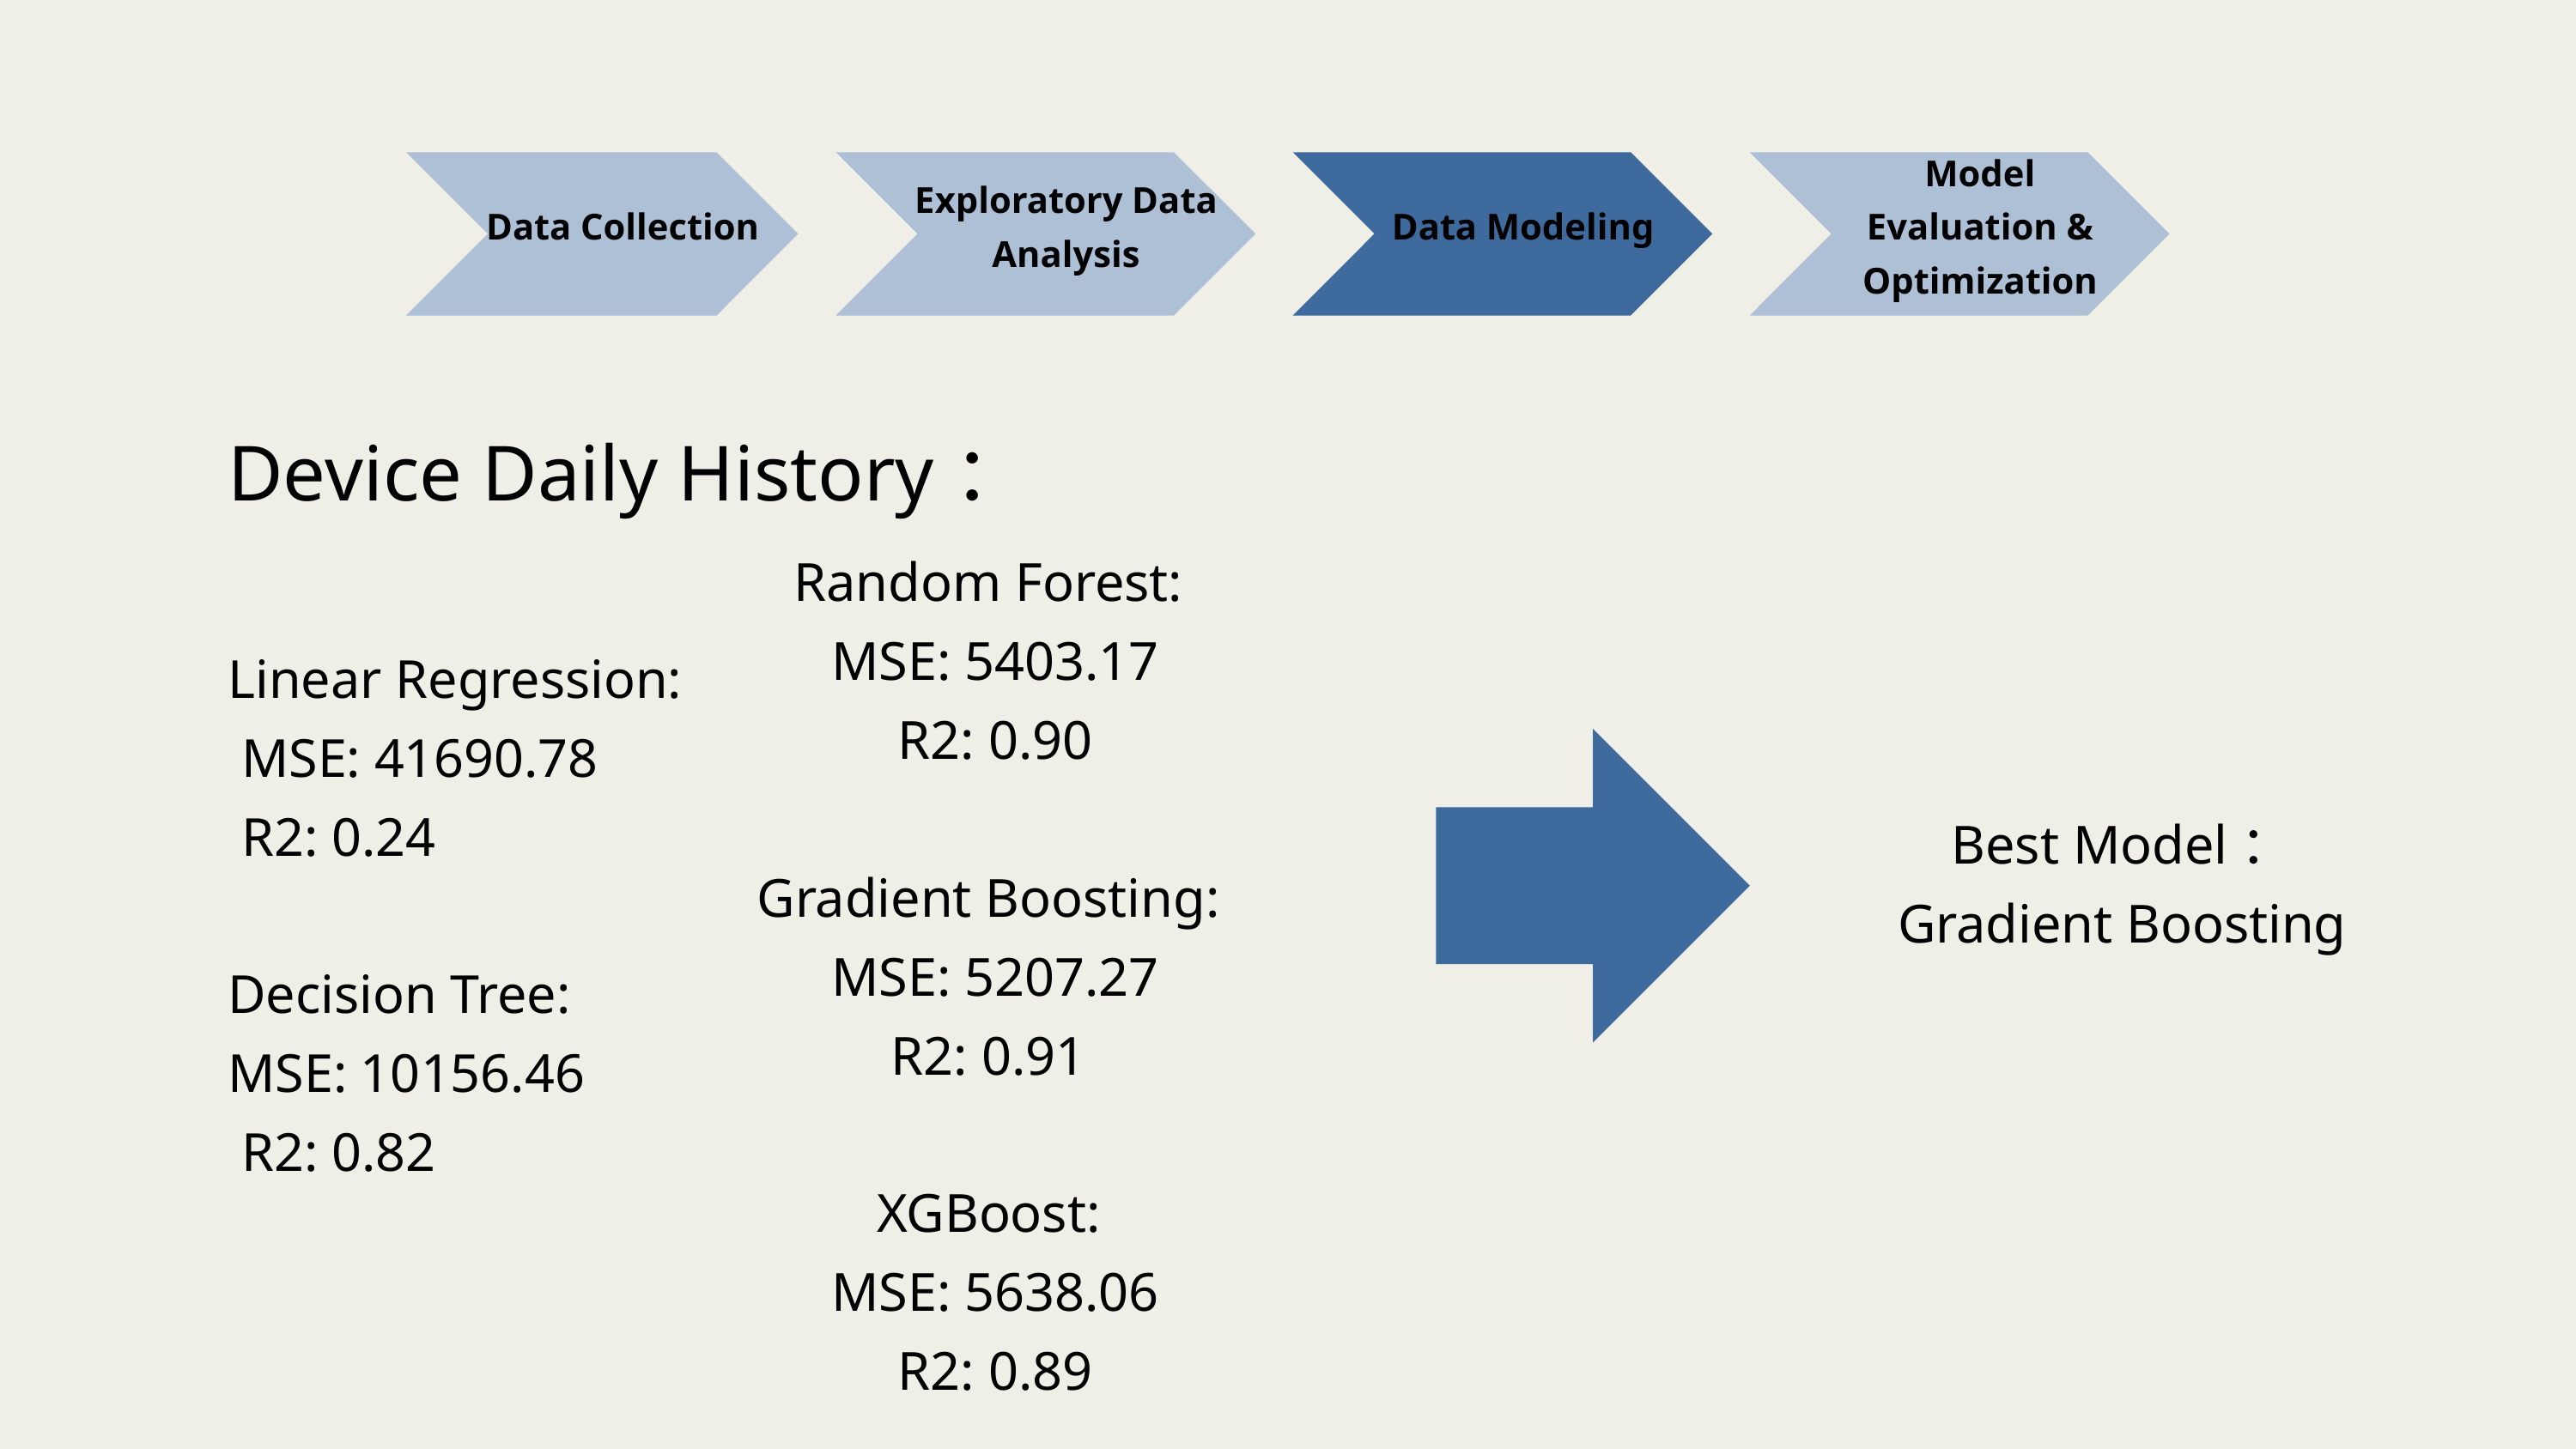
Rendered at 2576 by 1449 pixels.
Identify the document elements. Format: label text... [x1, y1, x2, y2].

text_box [1436, 728, 1751, 1043]
text_box Best Model： Gradient Boosting [1749, 716, 2495, 1033]
text_box Device Daily History： Linear Regression: MSE: 41690.78 R2: 0.24 Decision Tree: MSE: 10156.46 R2: 0.82 [228, 402, 2050, 1339]
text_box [1749, 152, 2170, 316]
text_box Random Forest: MSE: 5403.17 R2: 0.90 Gradient Boosting: MSE: 5207.27 R2: 0.91 XGBoost: MSE: 5638.06 R2: 0.89 [616, 533, 1362, 1449]
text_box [405, 152, 799, 316]
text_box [1292, 152, 1713, 316]
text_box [835, 152, 1256, 316]
